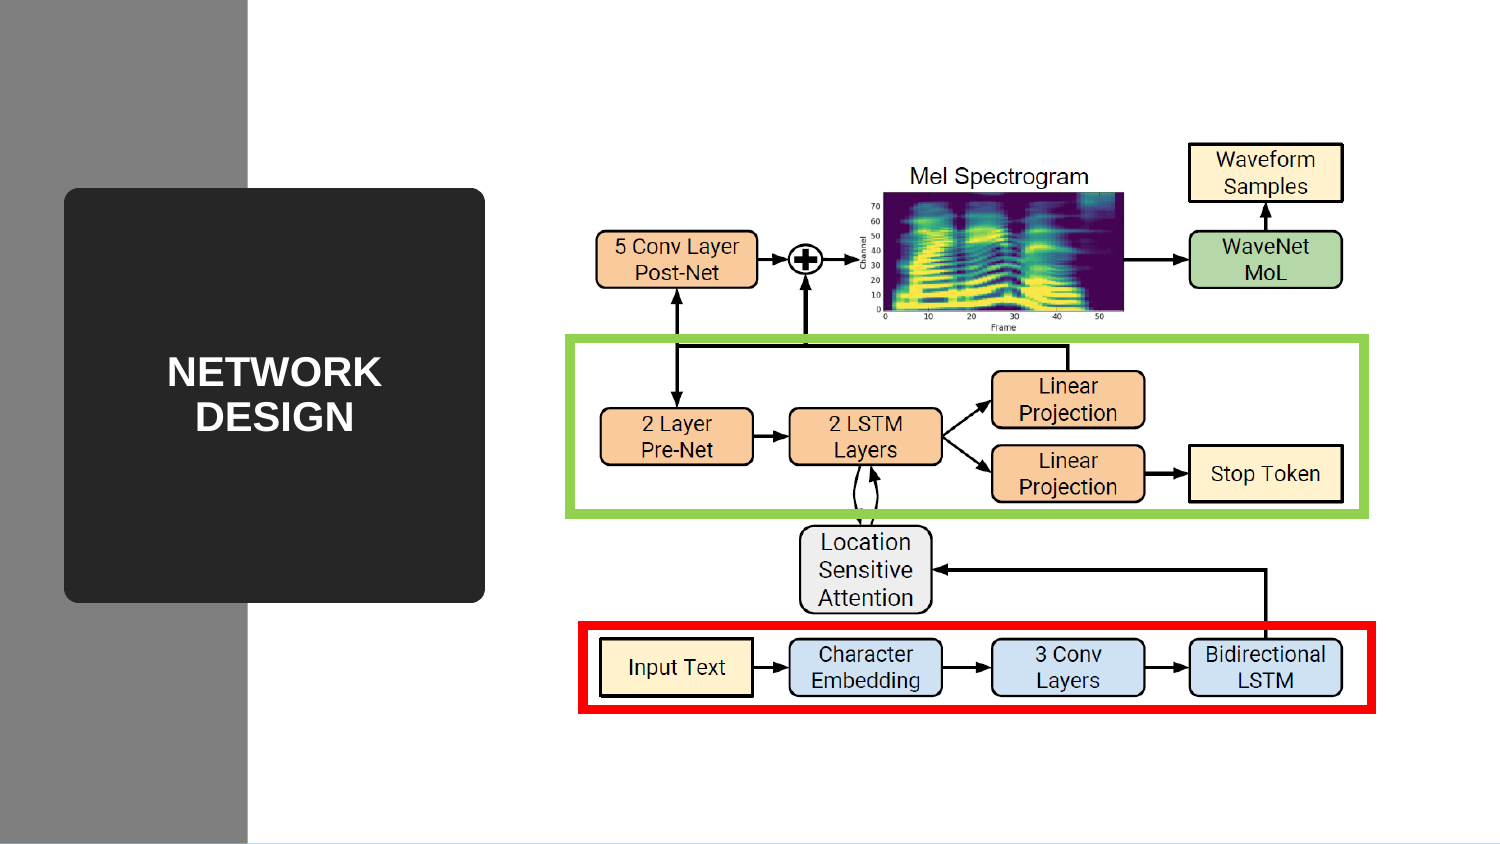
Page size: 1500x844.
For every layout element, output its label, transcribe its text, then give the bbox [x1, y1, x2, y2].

picture [565, 83, 1372, 732]
text_box [0, 0, 249, 844]
text_box [249, 0, 1500, 844]
title Network Design [78, 202, 471, 589]
